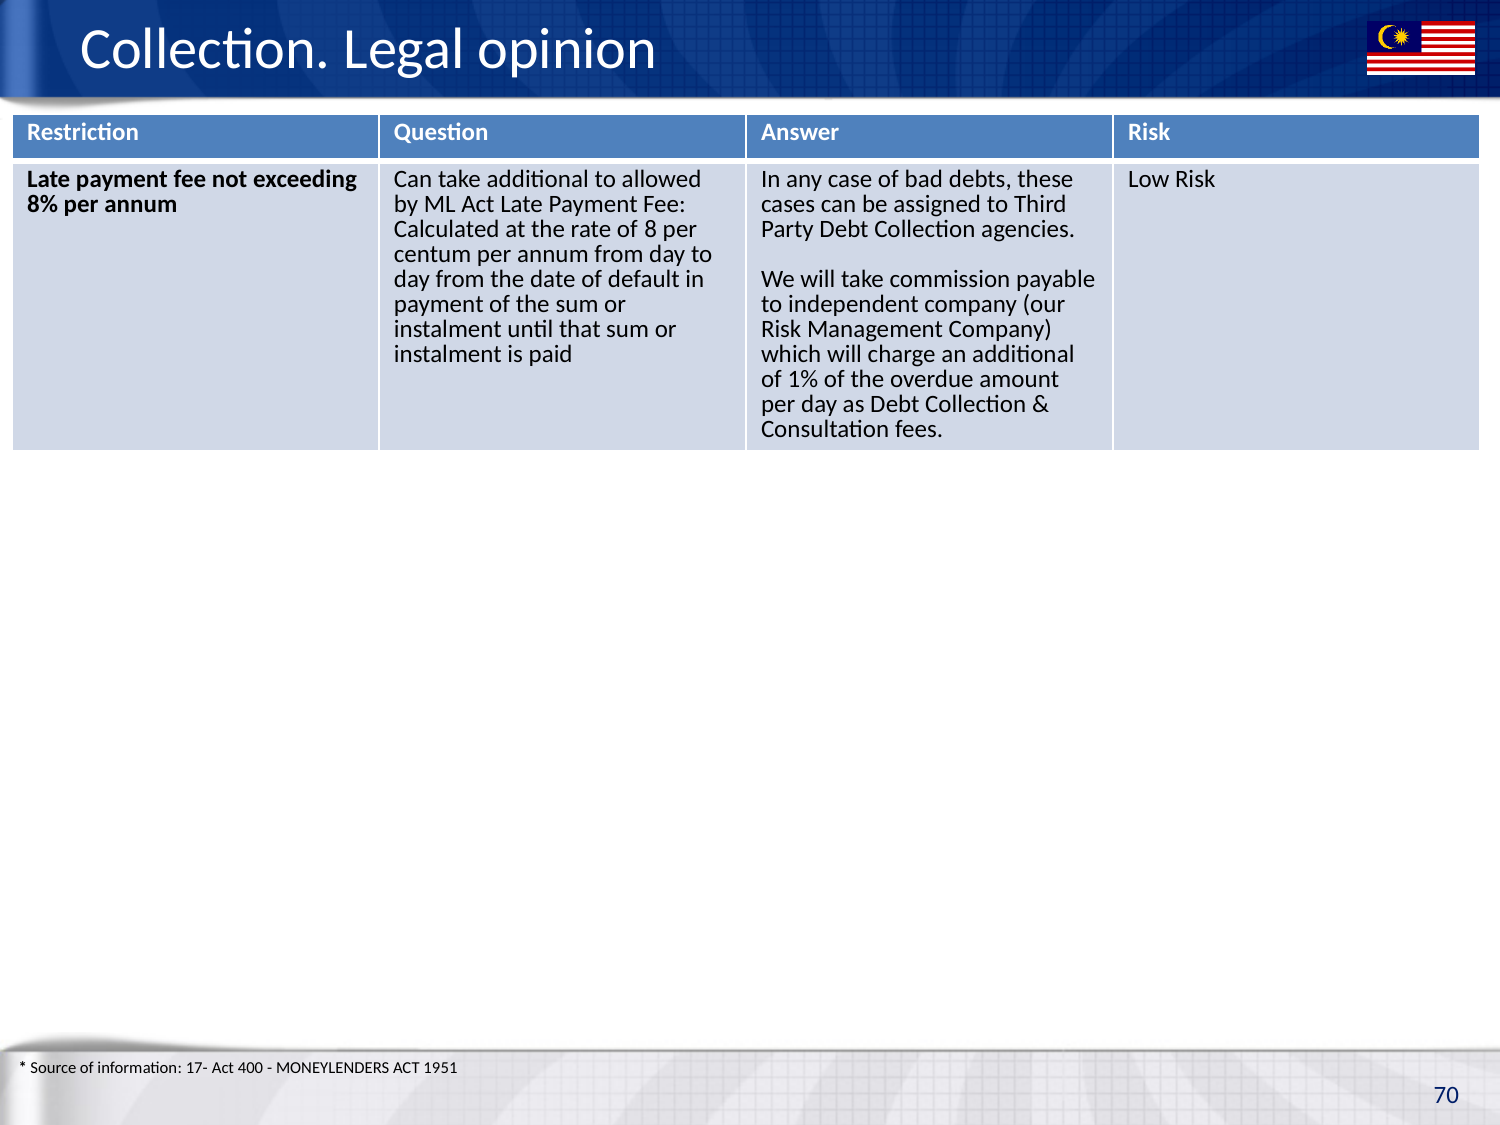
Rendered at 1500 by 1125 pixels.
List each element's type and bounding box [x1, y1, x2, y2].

table_header [747, 115, 1112, 158]
table_cell [380, 164, 745, 450]
picture [0, 1032, 1500, 1125]
table_header [380, 115, 745, 158]
table_header [13, 115, 378, 158]
text_box [3, 1049, 1475, 1084]
title [64, 19, 1404, 71]
table_cell [13, 164, 378, 450]
table_cell [1114, 164, 1479, 450]
table_cell [747, 164, 1112, 450]
slide_number [1356, 1084, 1475, 1117]
table_header [1114, 115, 1479, 158]
picture [0, 0, 1500, 120]
